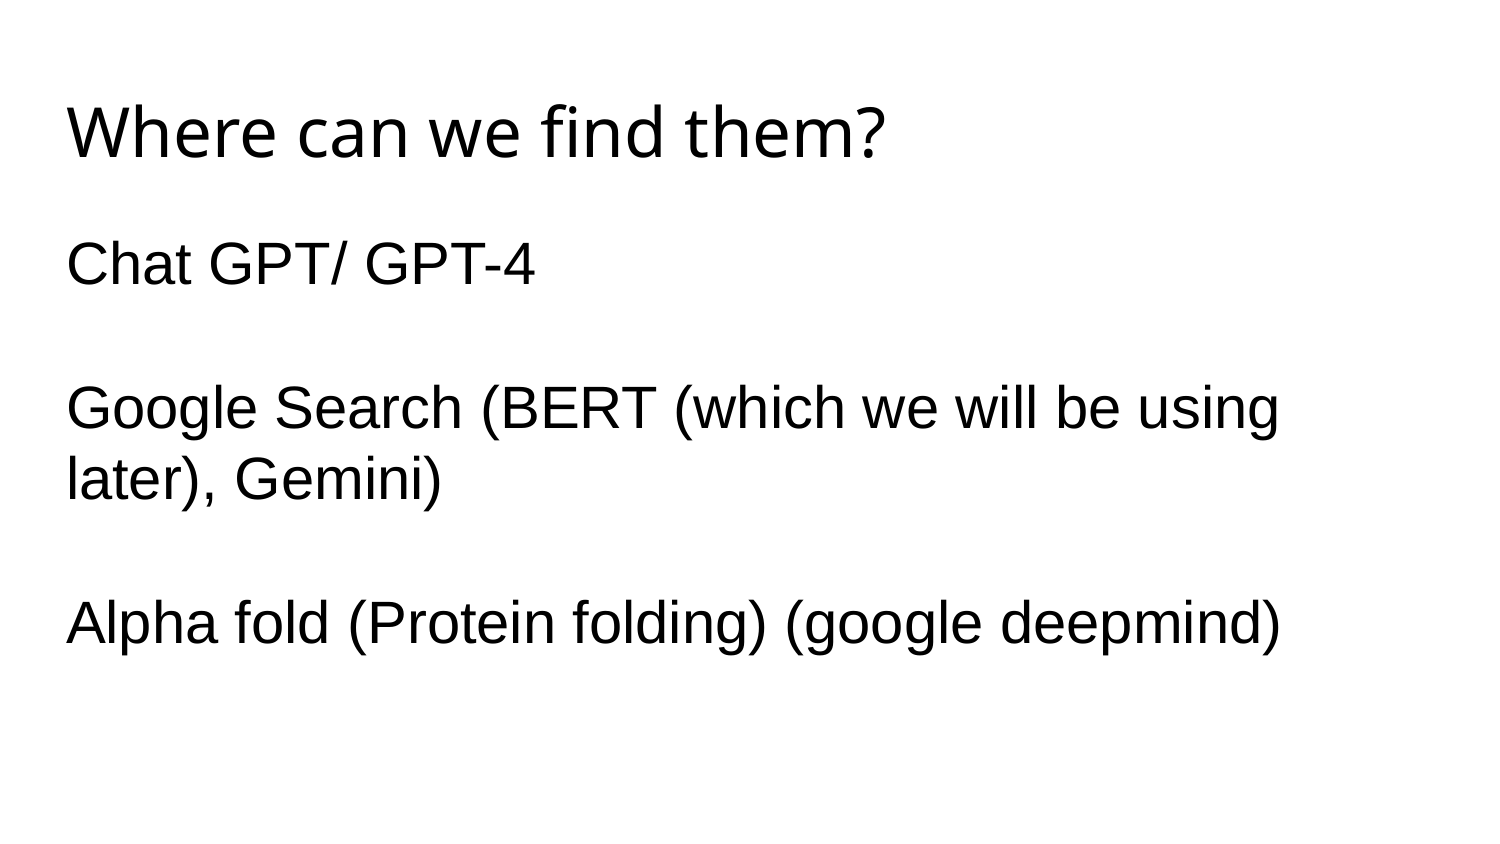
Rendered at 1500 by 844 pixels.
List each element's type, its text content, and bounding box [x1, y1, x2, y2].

title Chat GPT/ GPT-4 Google Search (BERT (which we will be using later), Gemini) Alpha fold (Protein folding) (google deepmind) [51, 209, 1449, 785]
title Where can we find them? [51, 72, 1449, 167]
